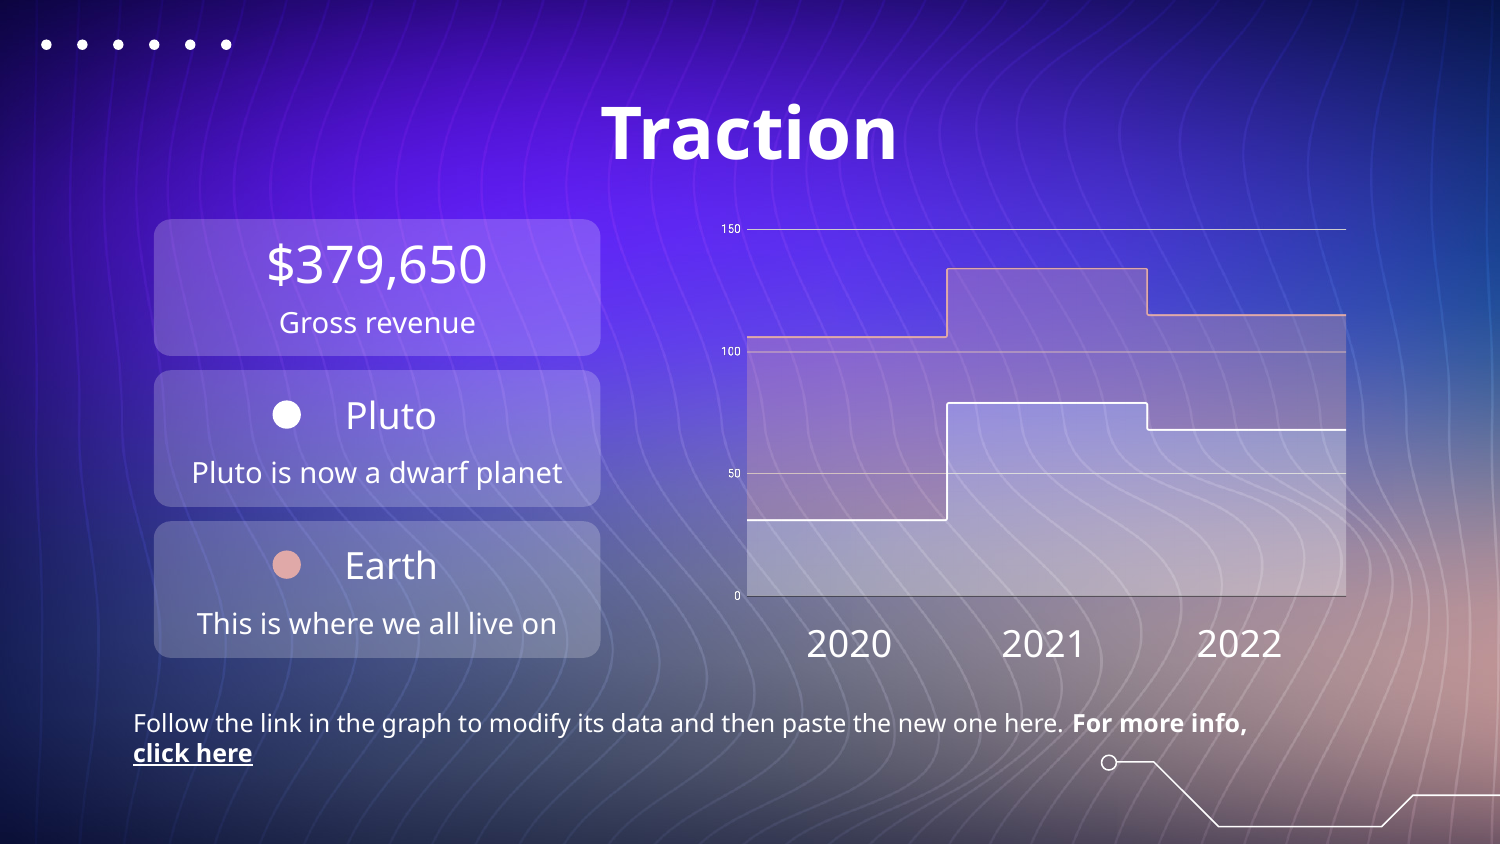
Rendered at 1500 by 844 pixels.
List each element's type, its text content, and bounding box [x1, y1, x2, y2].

picture [0, 0, 1500, 844]
title Traction [118, 71, 1382, 166]
text_box [153, 219, 601, 356]
text_box [153, 370, 601, 507]
text_box Pluto is now a dwarf planet [170, 447, 585, 497]
text_box This is where we all live on [170, 598, 585, 648]
text_box Gross revenue [170, 296, 585, 346]
text_box $379,650 [170, 229, 585, 296]
text_box Follow the link in the graph to modify its data and then paste the new one here. For more info, click here [118, 692, 1382, 786]
text_box Pluto [300, 380, 482, 447]
text_box Earth [300, 530, 482, 598]
text_box 2021 [976, 609, 1113, 676]
text_box [272, 550, 301, 579]
text_box [153, 521, 601, 658]
text_box [272, 400, 301, 429]
text_box 2022 [1171, 609, 1308, 676]
text_box 2020 [781, 609, 918, 676]
